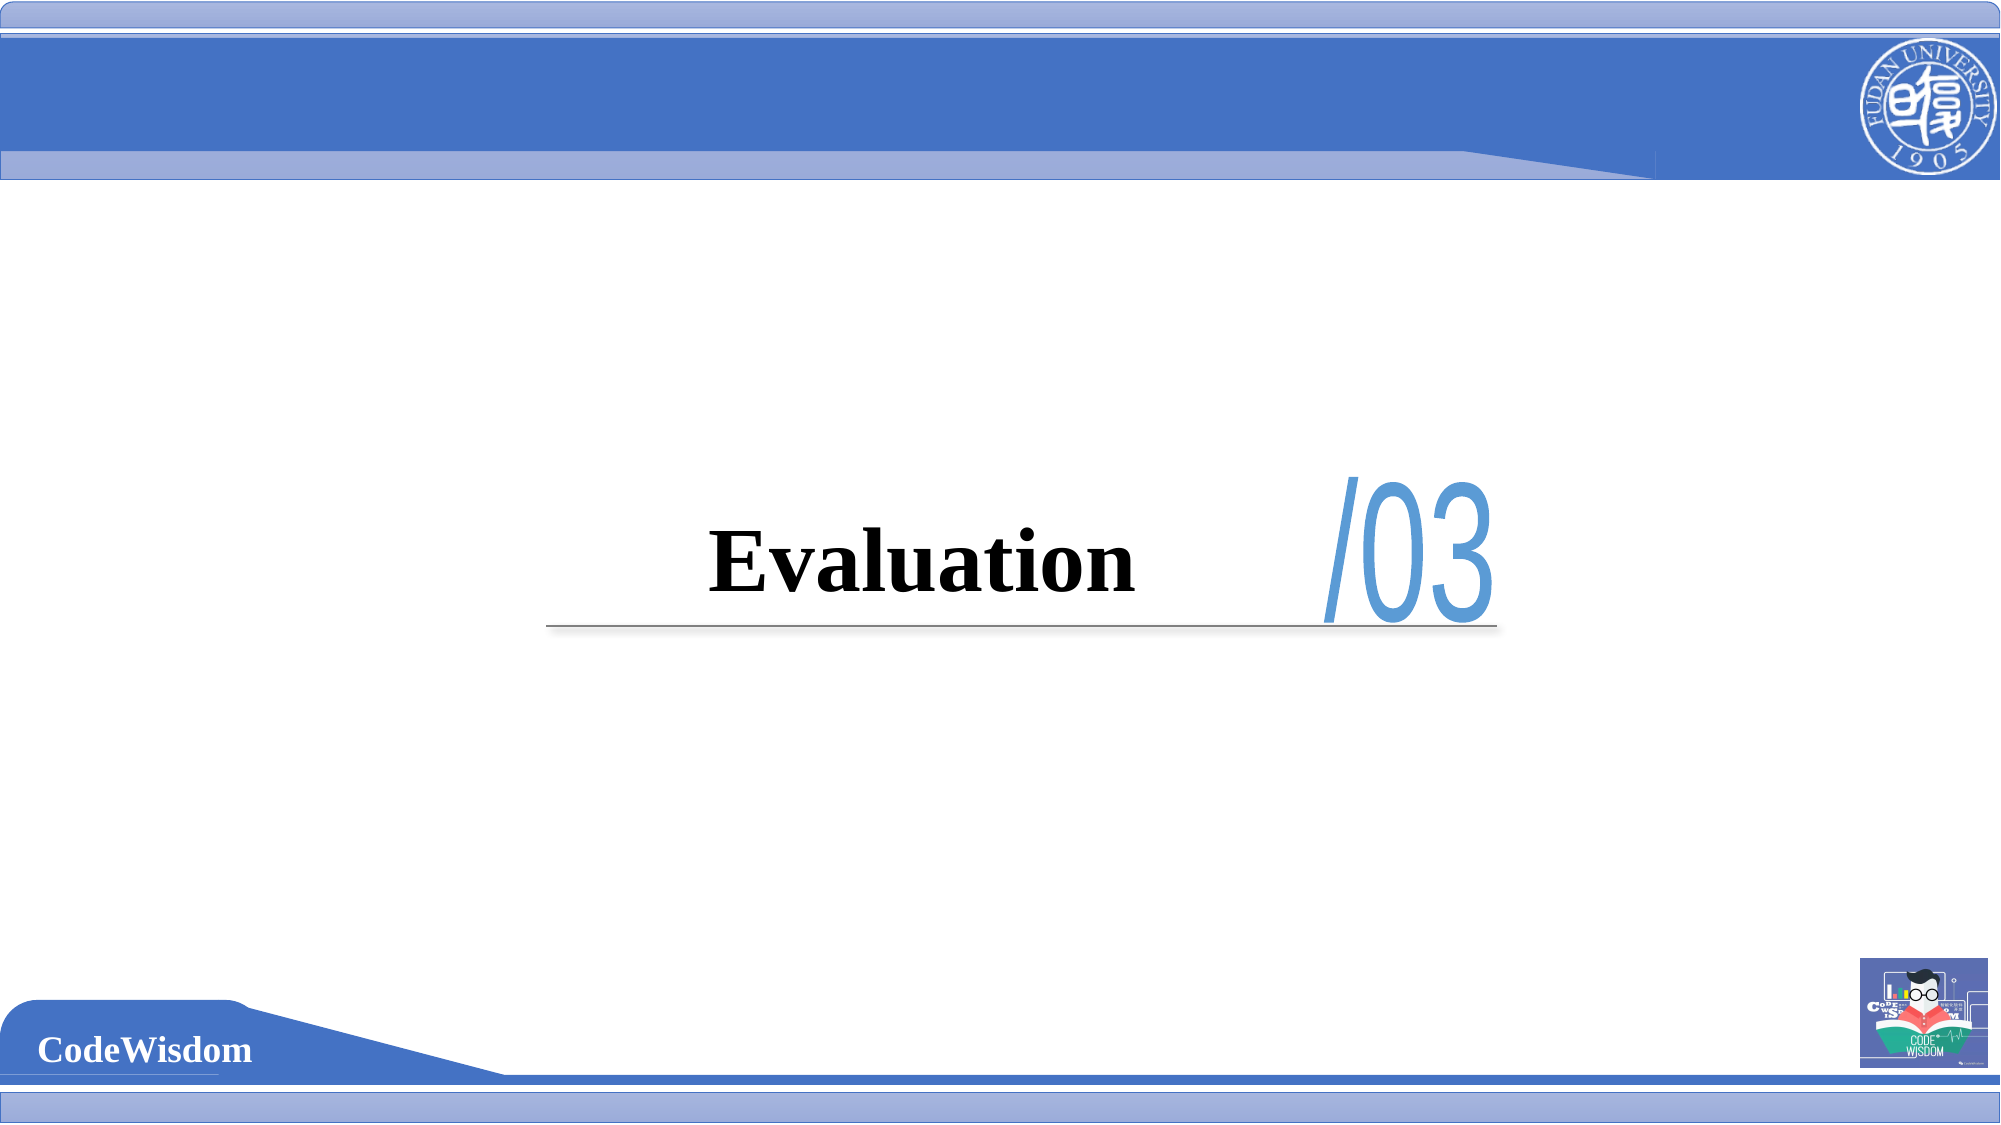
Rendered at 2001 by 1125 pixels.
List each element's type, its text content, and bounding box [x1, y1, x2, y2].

text_box Evaluation [521, 504, 1324, 623]
picture [1860, 958, 1988, 1068]
picture [1860, 38, 1997, 175]
